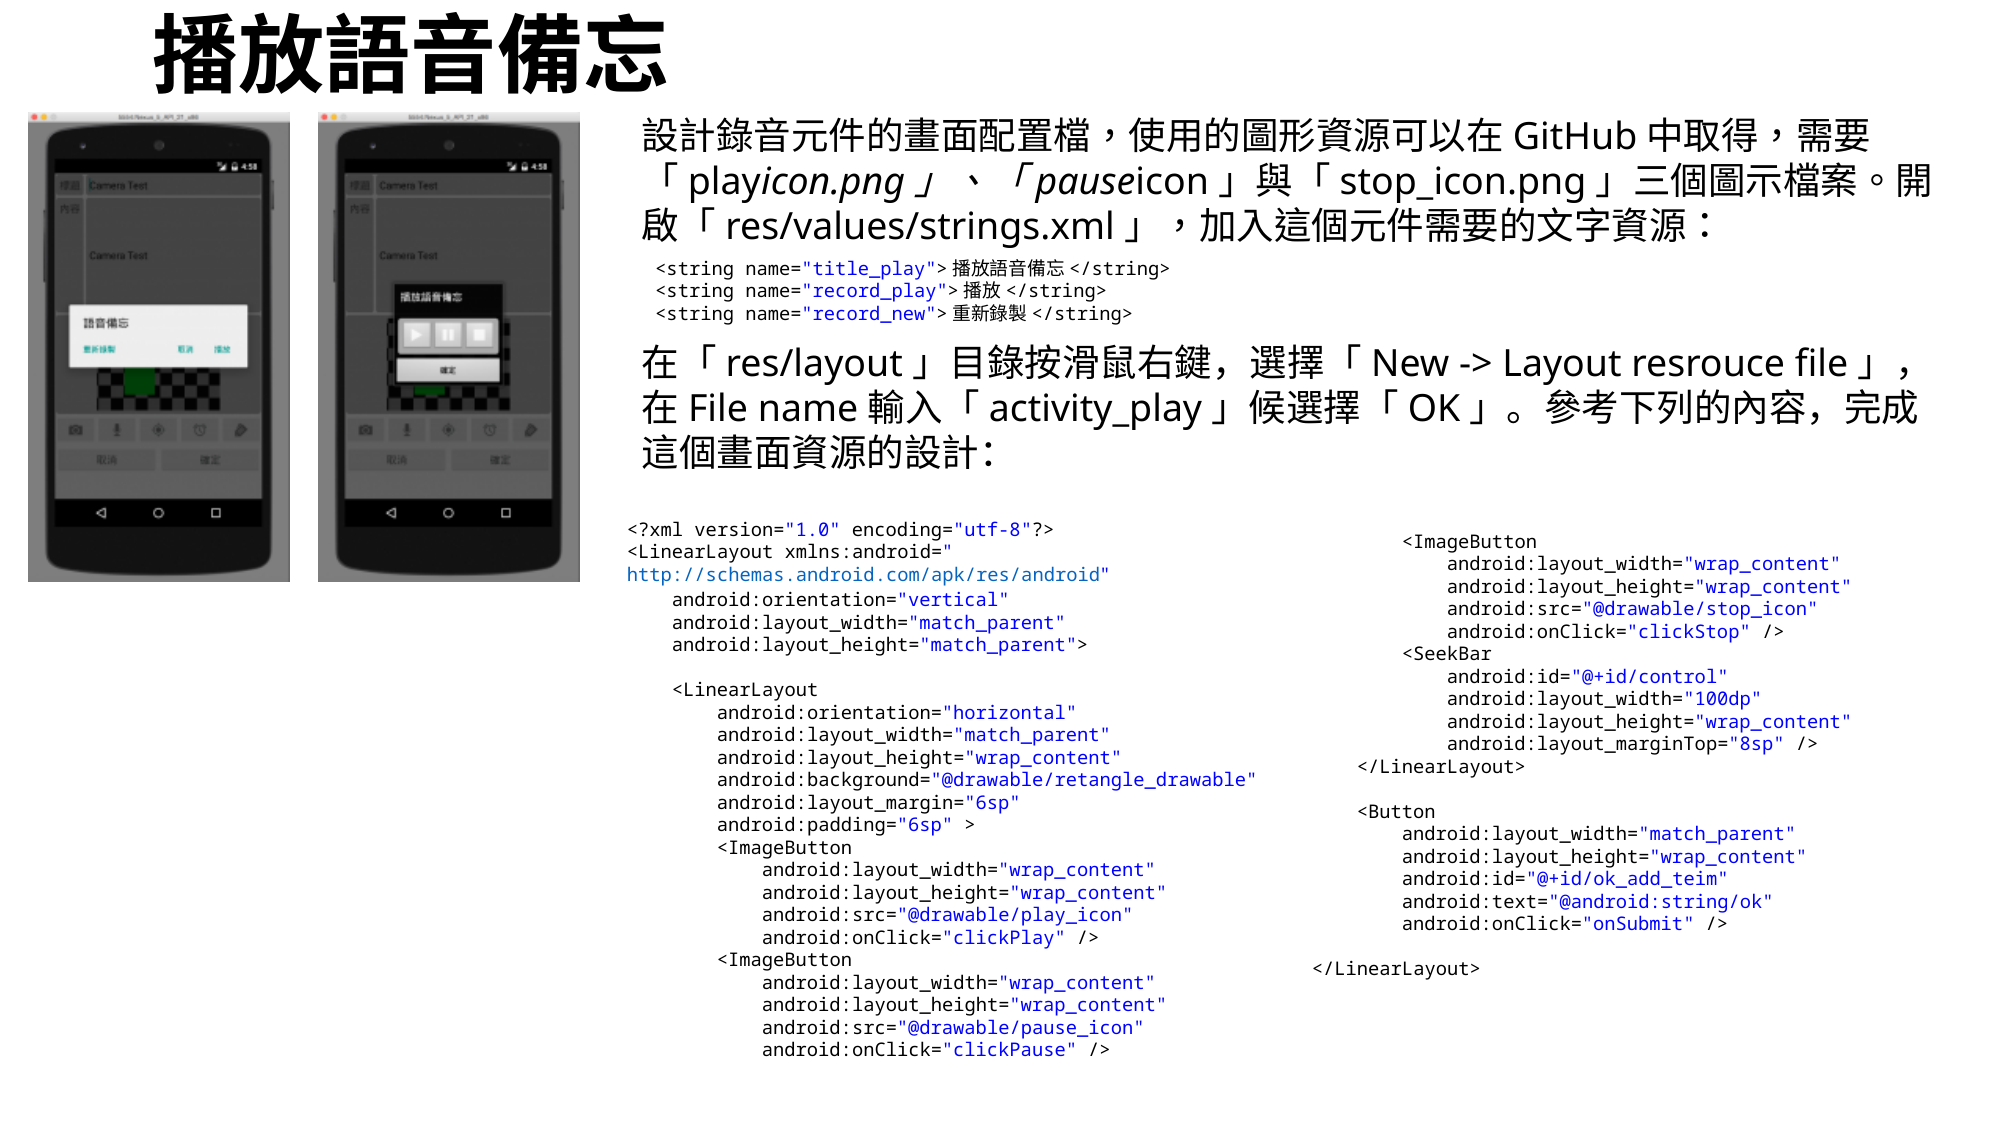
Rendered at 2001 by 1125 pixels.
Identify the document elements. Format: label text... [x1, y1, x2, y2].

picture [28, 112, 290, 582]
title 播放語音備忘 [137, 4, 869, 113]
text_box 設計錄音元件的畫面配置檔，使用的圖形資源可以在GitHub中取得，需要「playicon.png」、「pauseicon」與「stop_icon.png」三個圖示檔案。開啟「res/values/strings.xml」，加入這個元件需要的文字資源： [626, 104, 1981, 255]
picture [318, 112, 580, 582]
text_box <ImageButton android:layout_width="wrap_content" android:layout_height="wrap_content" android:src="@drawable/stop_icon" android:onClick="clickStop" /> <SeekBar android:id="@+id/control" android:layout_width="100dp" android:layout_height="wrap_content" android:layout_marginTop="8sp" /> </LinearLayout> <Button android:layout_width="match_parent" android:layout_height="wrap_content" android:id="@+id/ok_add_teim" android:text="@android:string/ok" android:onClick="onSubmit" /> </LinearLayout> [1311, 529, 1878, 980]
text_box <string name="title_play">播放語音備忘</string> <string name="record_play">播放</string> <string name="record_new">重新錄製</string> [655, 256, 1178, 325]
text_box 在「res/layout」目錄按滑鼠右鍵，選擇「New -> Layout resrouce file」，在File name輸入「activity_play」候選擇「OK」。參考下列的內容，完成這個畫面資源的設計： [626, 332, 1960, 482]
text_box <?xml version="1.0" encoding="utf-8"?> <LinearLayout xmlns:android="http://schemas.android.com/apk/res/android" android:orientation="vertical" android:layout_width="match_parent" android:layout_height="match_parent"> <LinearLayout android:orientation="horizontal" android:layout_width="match_parent" android:layout_height="wrap_content" android:background="@drawable/retangle_drawable" android:layout_margin="6sp" android:padding="6sp" > <ImageButton android:layout_width="wrap_content" android:layout_height="wrap_content" android:src="@drawable/play_icon" android:onClick="clickPlay" /> <ImageButton android:layout_width="wrap_content" android:layout_height="wrap_content" android:src="@drawable/pause_icon" android:onClick="clickPause" /> [626, 517, 1317, 1061]
